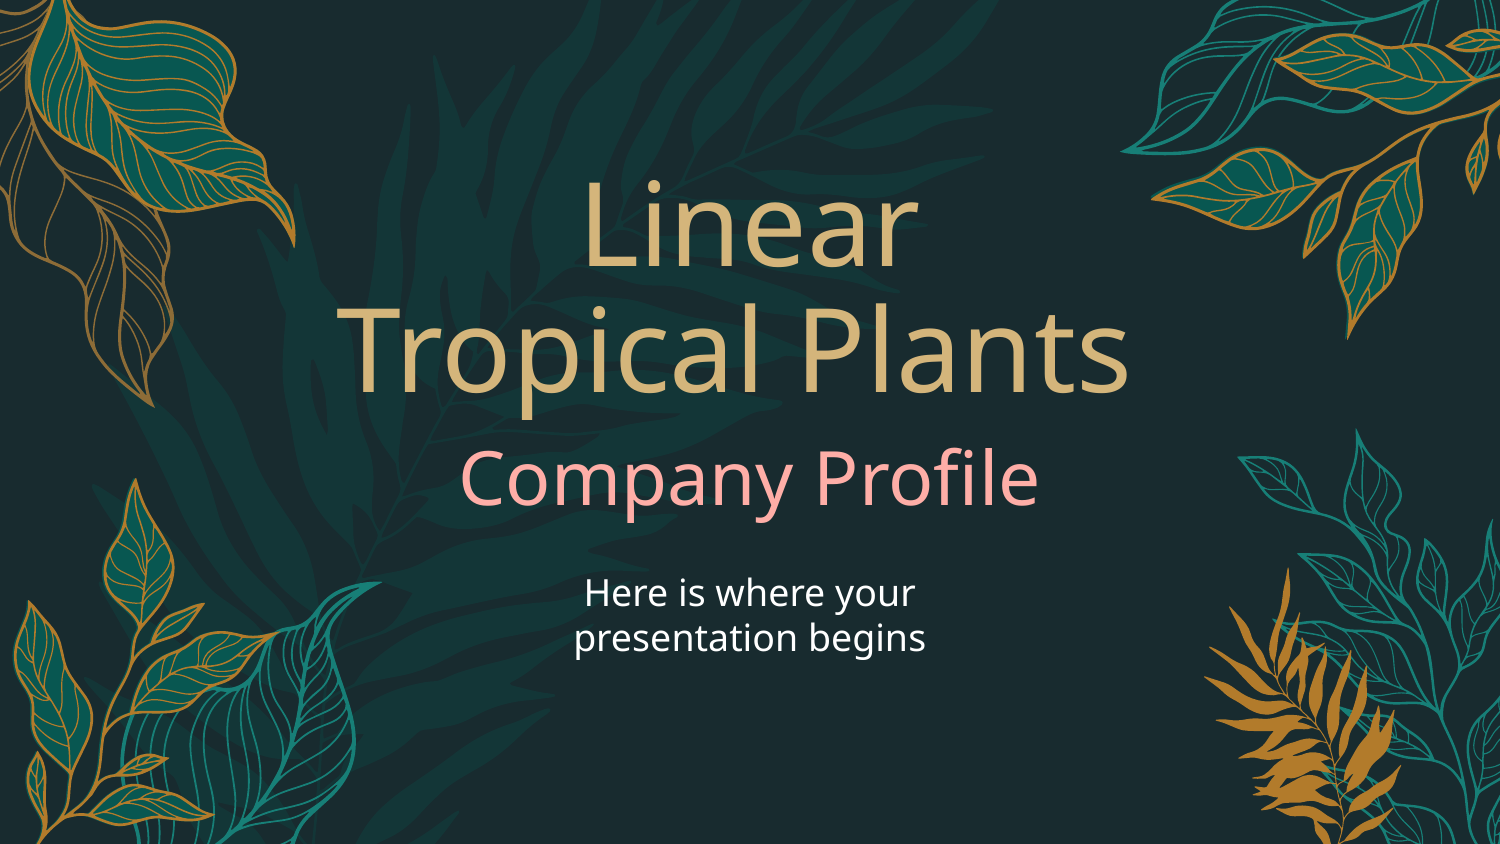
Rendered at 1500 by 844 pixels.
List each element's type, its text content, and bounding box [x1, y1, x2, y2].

title Company Profile [252, 448, 1248, 546]
subtitle Here is where your presentation begins [503, 554, 997, 680]
title Linear Tropical Plants [252, 137, 1248, 448]
